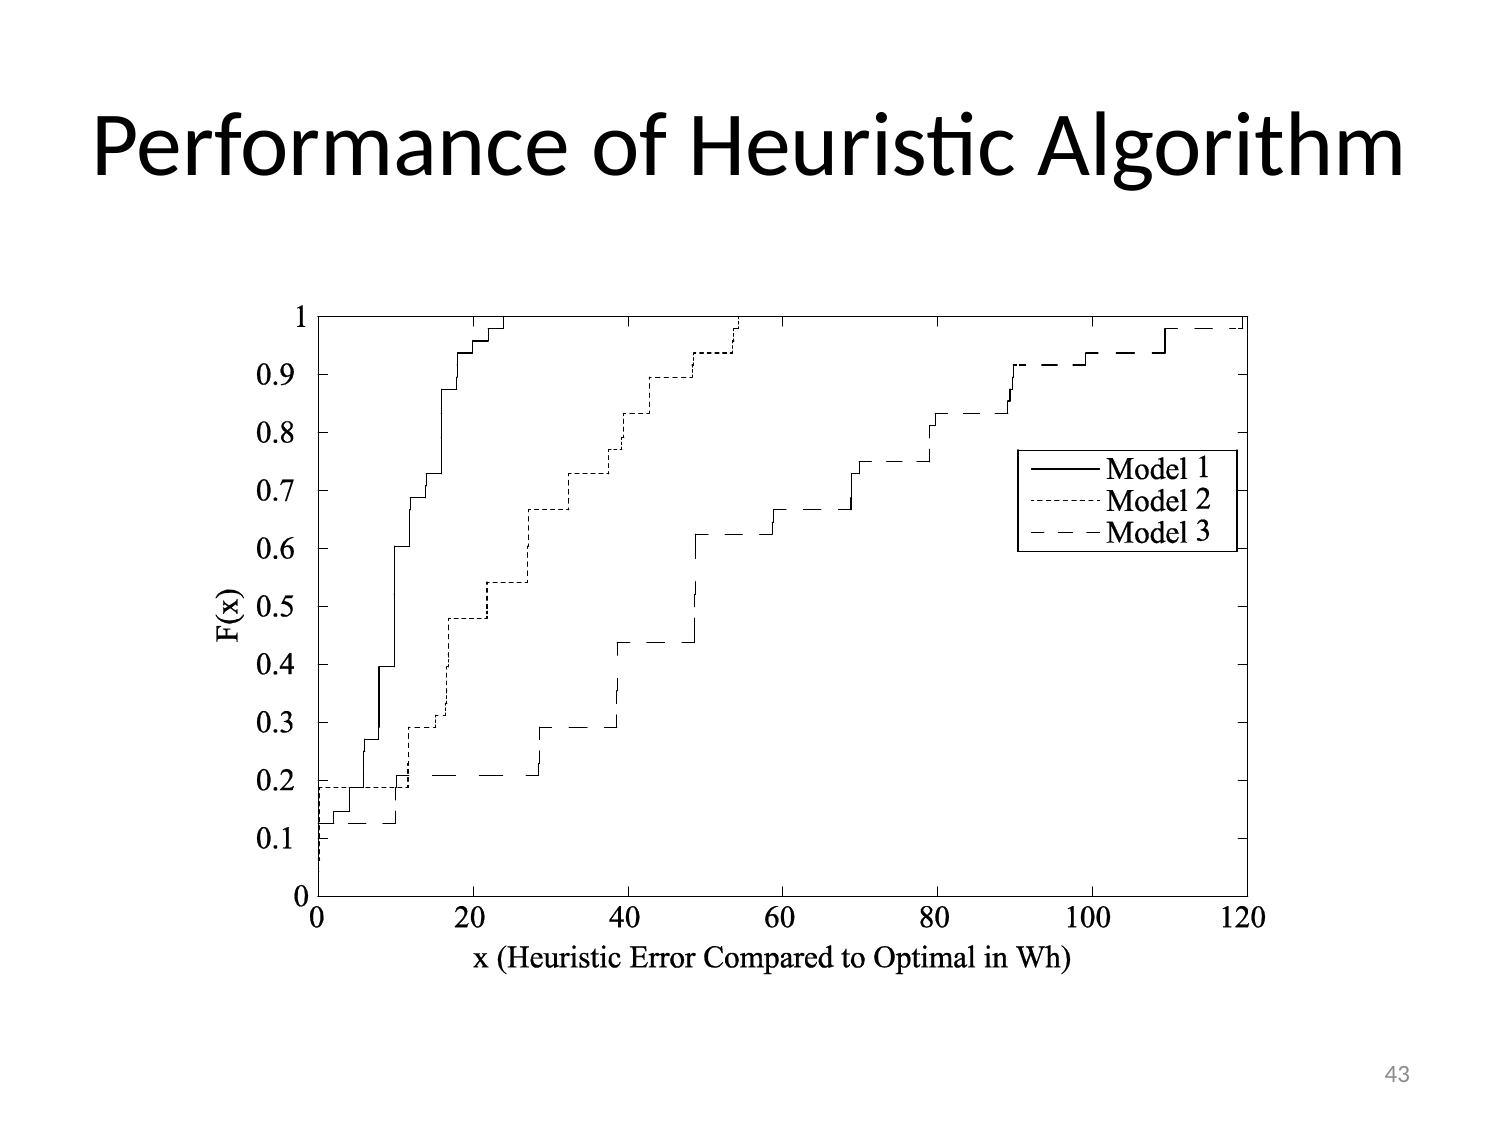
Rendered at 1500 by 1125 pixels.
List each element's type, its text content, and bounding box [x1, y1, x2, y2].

title Performance of Heuristic Algorithm [75, 45, 1425, 233]
picture [162, 262, 1363, 978]
slide_number 43 [1074, 1042, 1425, 1103]
